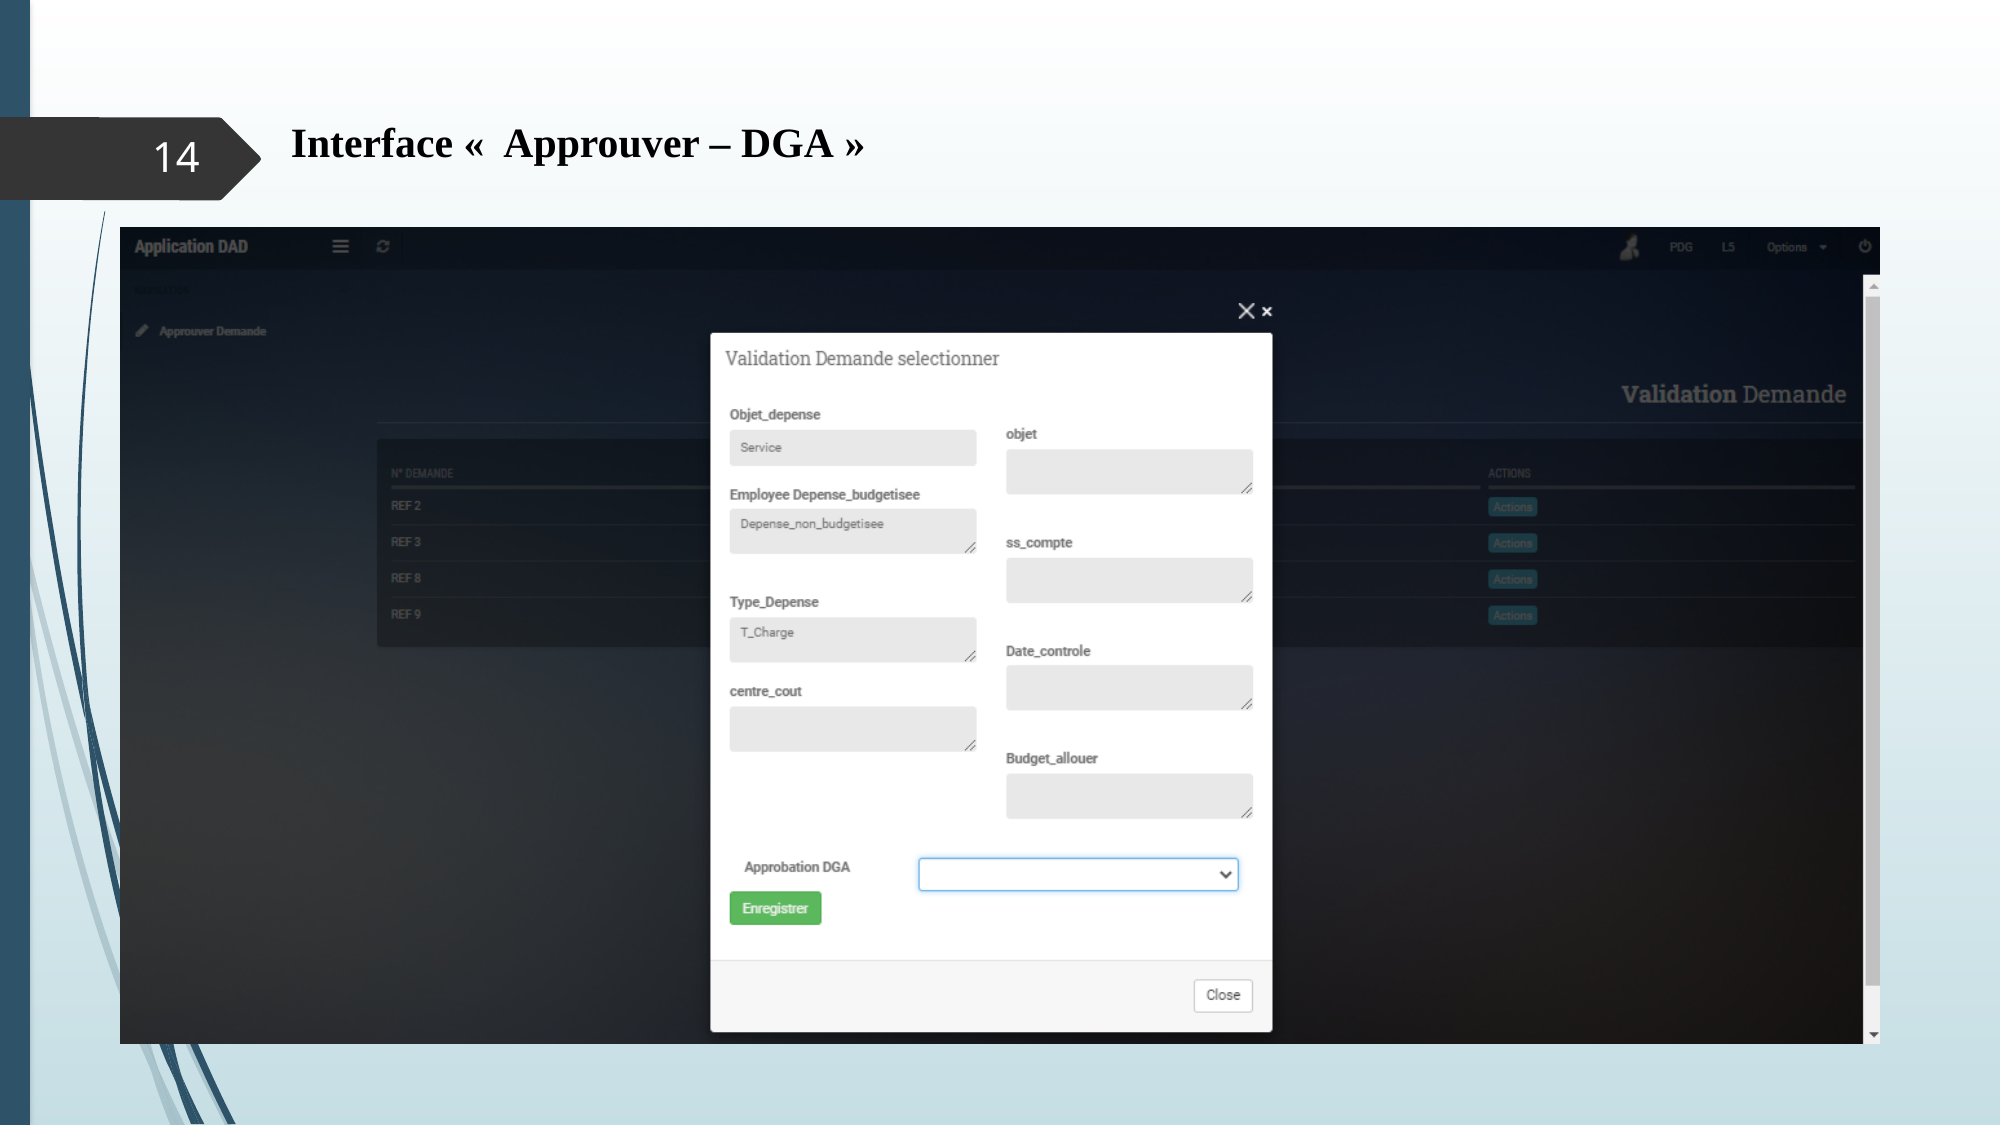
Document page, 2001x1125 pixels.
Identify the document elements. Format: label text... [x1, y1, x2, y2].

text_box Interface « Approuver – DGA » [276, 108, 1915, 173]
slide_number 14 [87, 129, 216, 190]
picture [120, 226, 1880, 1044]
